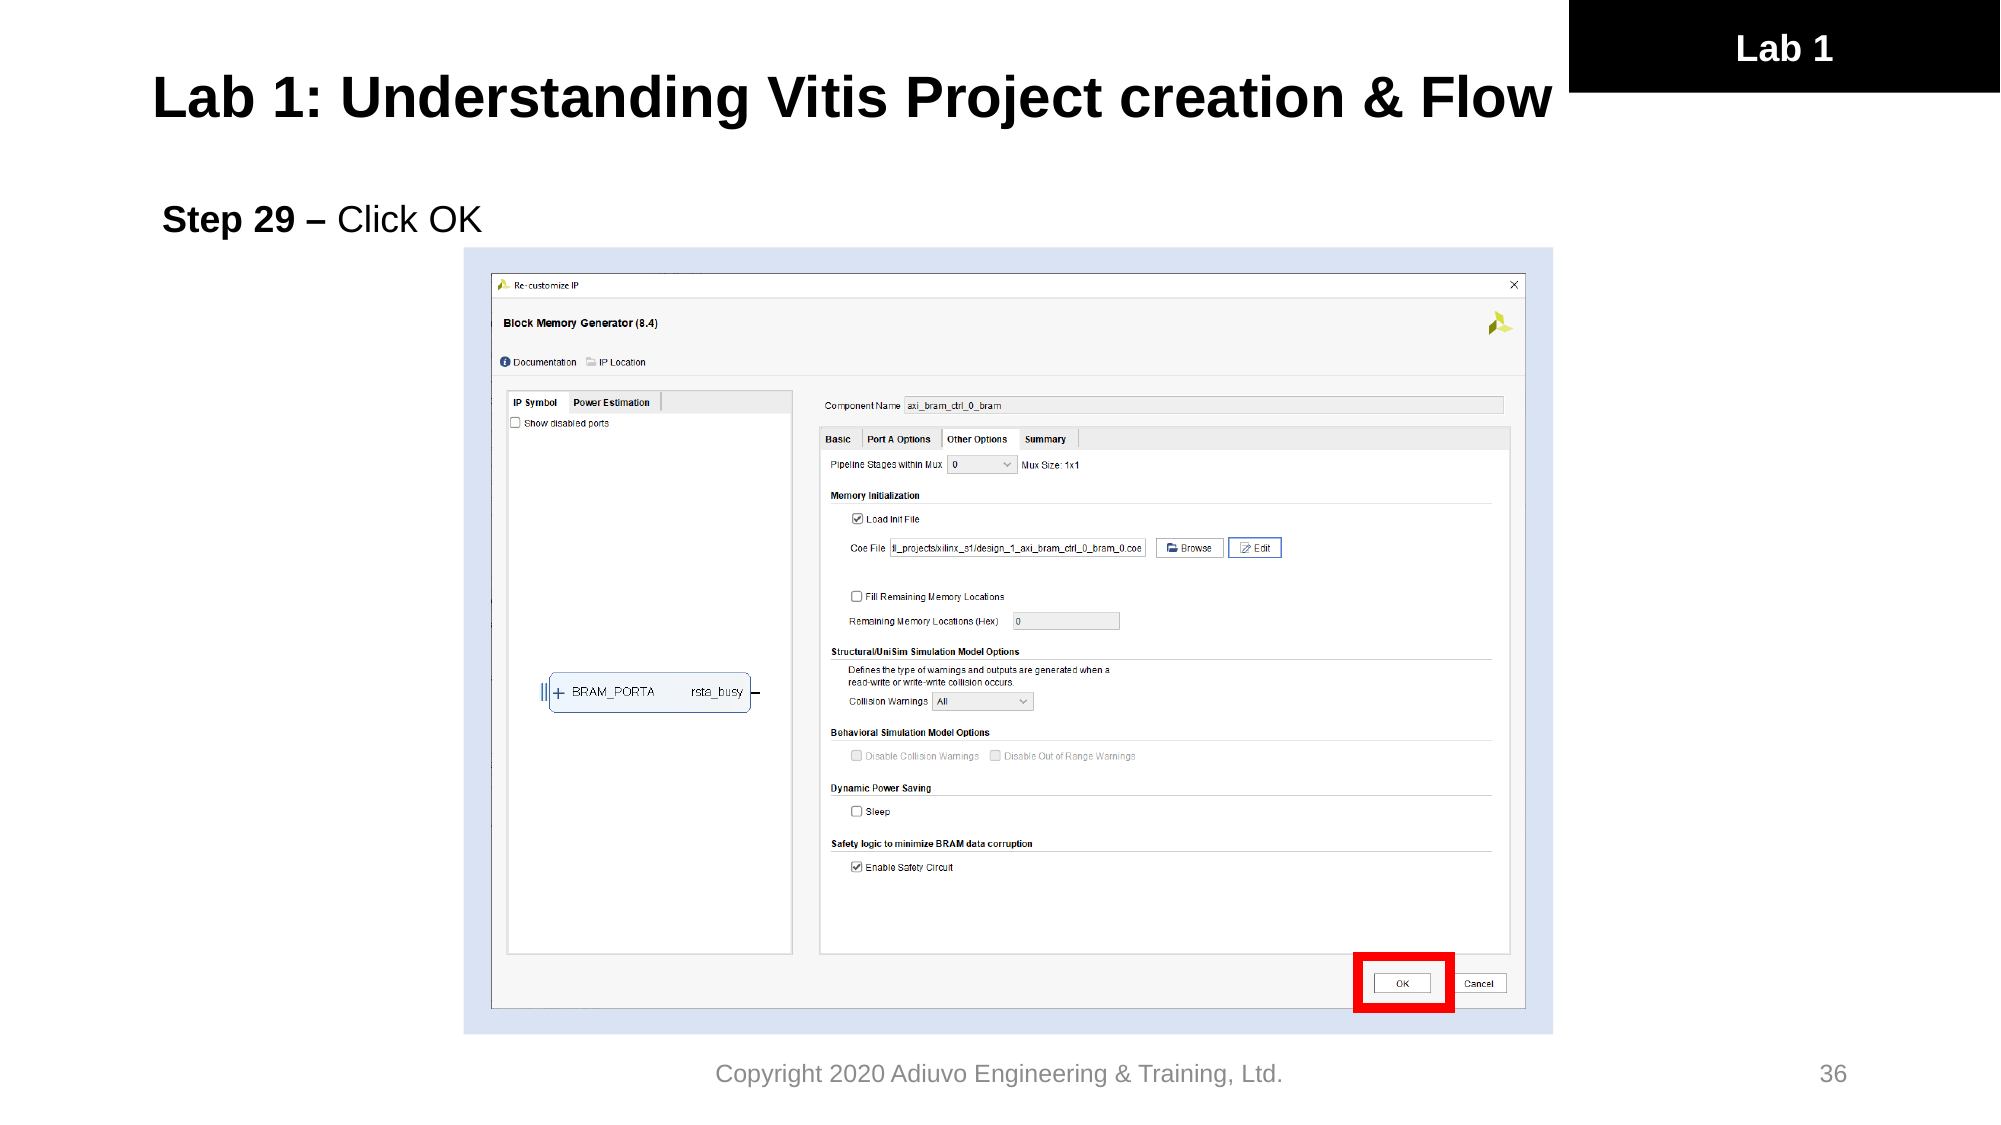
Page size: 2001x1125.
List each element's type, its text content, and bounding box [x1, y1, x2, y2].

text_box Step 29 – Click OK [147, 187, 1873, 293]
picture [491, 273, 1526, 1009]
title Lab 1: Understanding Vitis Project creation & Flow [137, 59, 1863, 153]
text_box Lab 1 [1568, 0, 2000, 94]
slide_number 36 [1412, 1042, 1863, 1103]
text_box [463, 293, 1554, 1036]
footer Copyright 2020 Adiuvo Engineering & Training, Ltd. [662, 1042, 1338, 1103]
